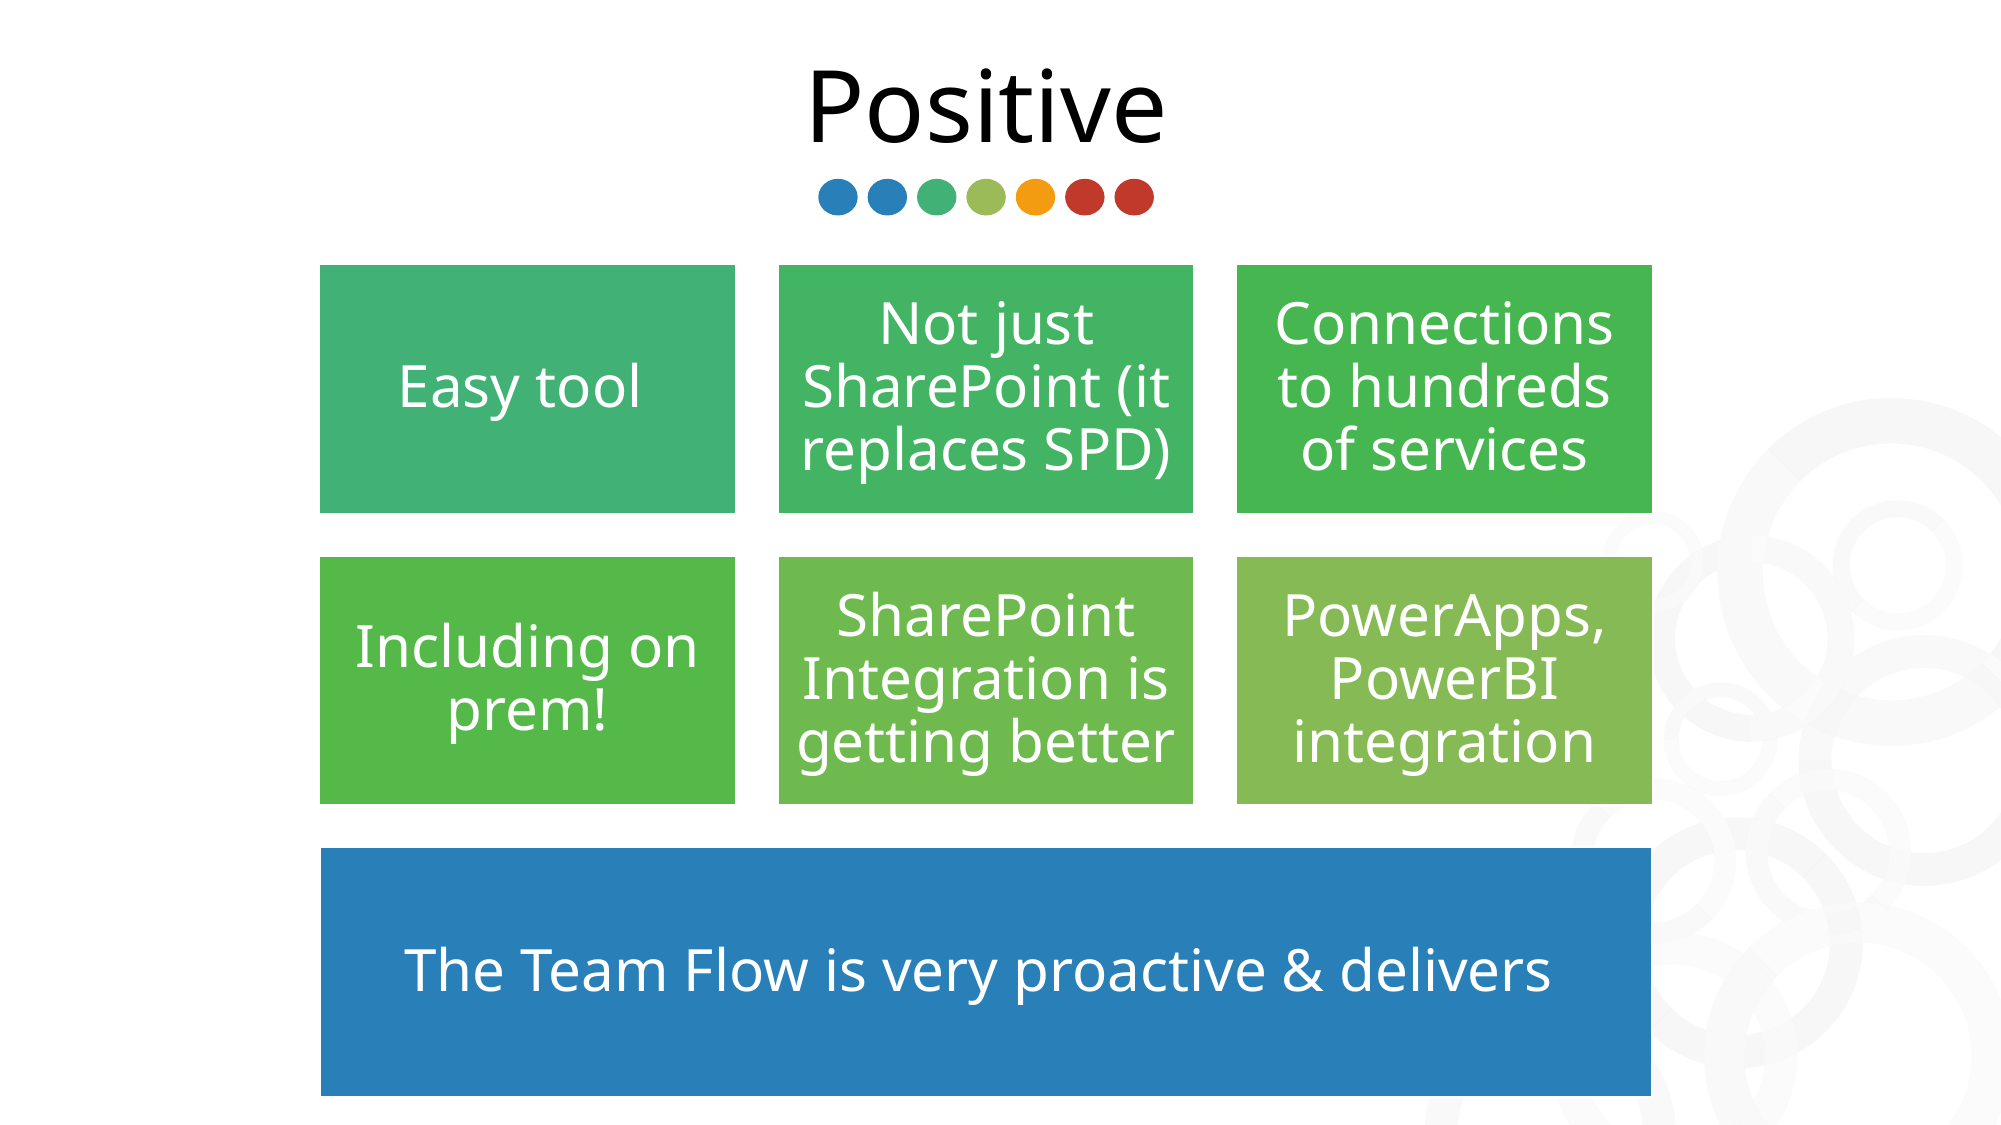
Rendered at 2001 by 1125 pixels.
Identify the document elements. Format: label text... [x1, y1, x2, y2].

title Positive [123, 41, 1849, 179]
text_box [319, 236, 1653, 1125]
text_box [181, 206, 1844, 467]
